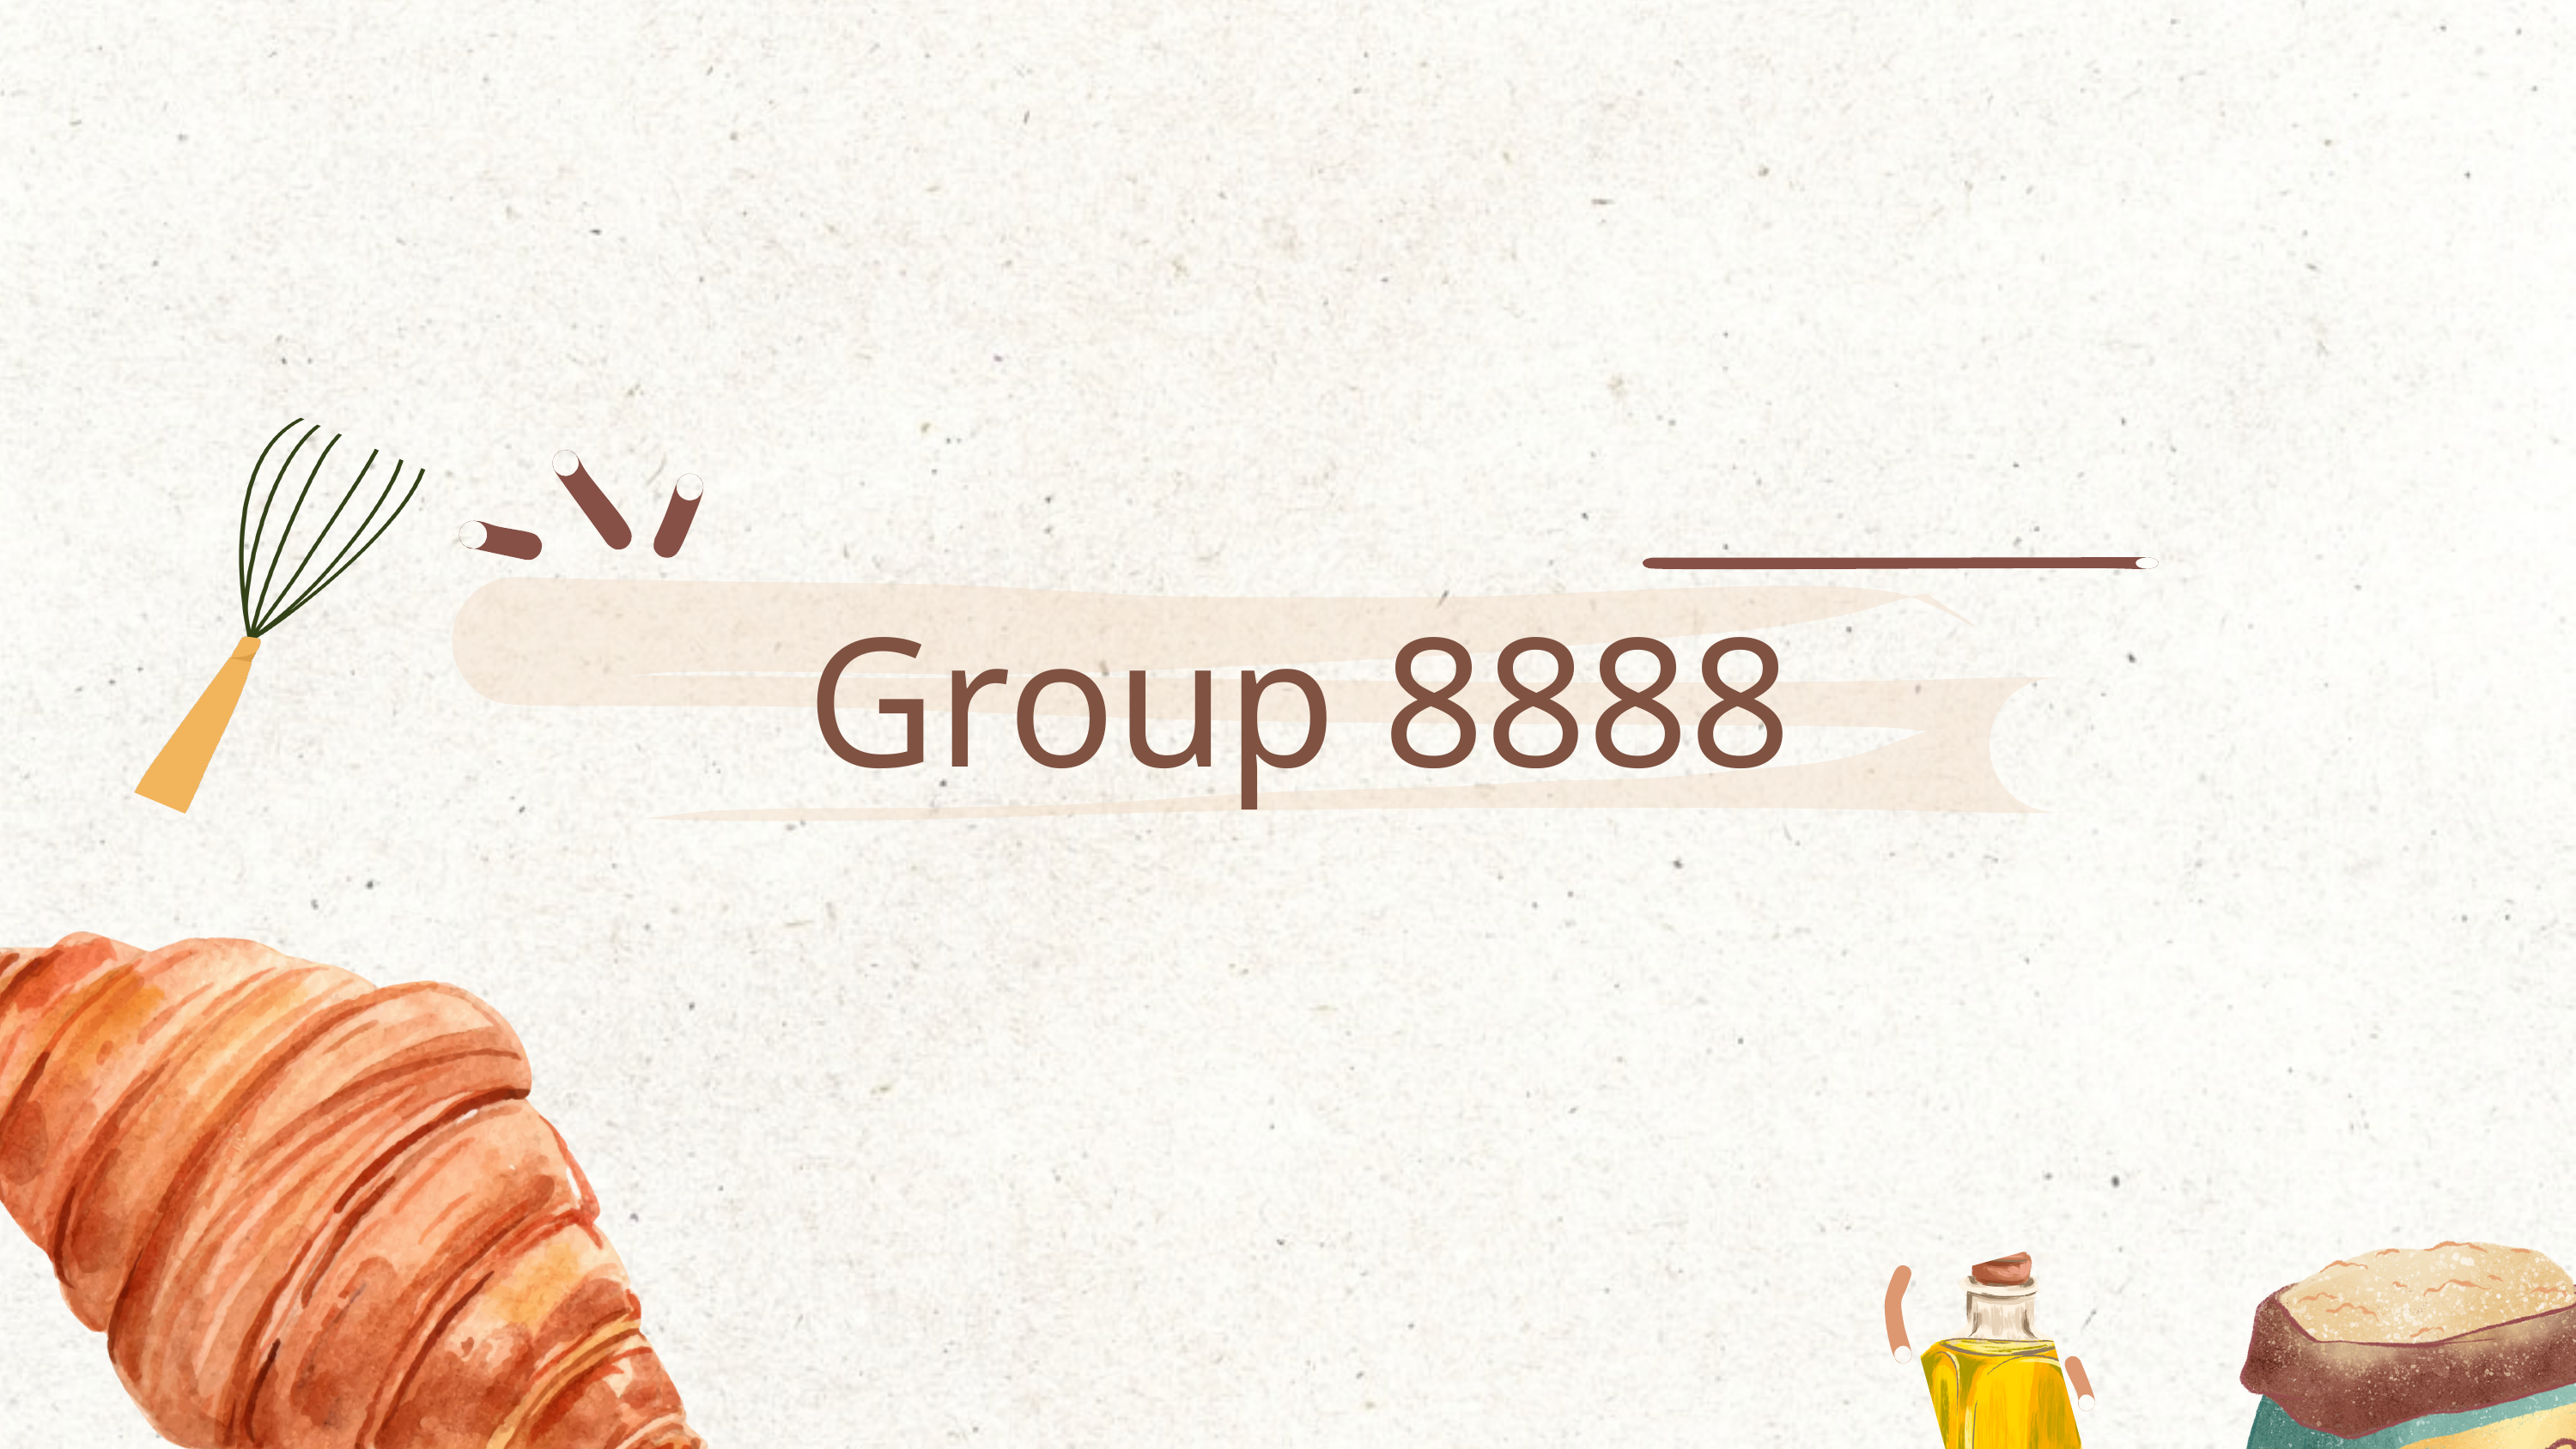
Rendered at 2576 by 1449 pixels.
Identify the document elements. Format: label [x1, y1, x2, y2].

text_box [2214, 1240, 2576, 1449]
text_box [1922, 1250, 2083, 1449]
text_box [1879, 1259, 1917, 1369]
text_box [546, 444, 637, 555]
text_box [1637, 554, 2165, 573]
text_box [453, 515, 548, 566]
text_box [0, 0, 2576, 1449]
text_box [2059, 1350, 2101, 1417]
text_box [647, 467, 709, 564]
text_box [447, 571, 2129, 827]
text_box [115, 406, 435, 852]
text_box [0, 931, 709, 1449]
